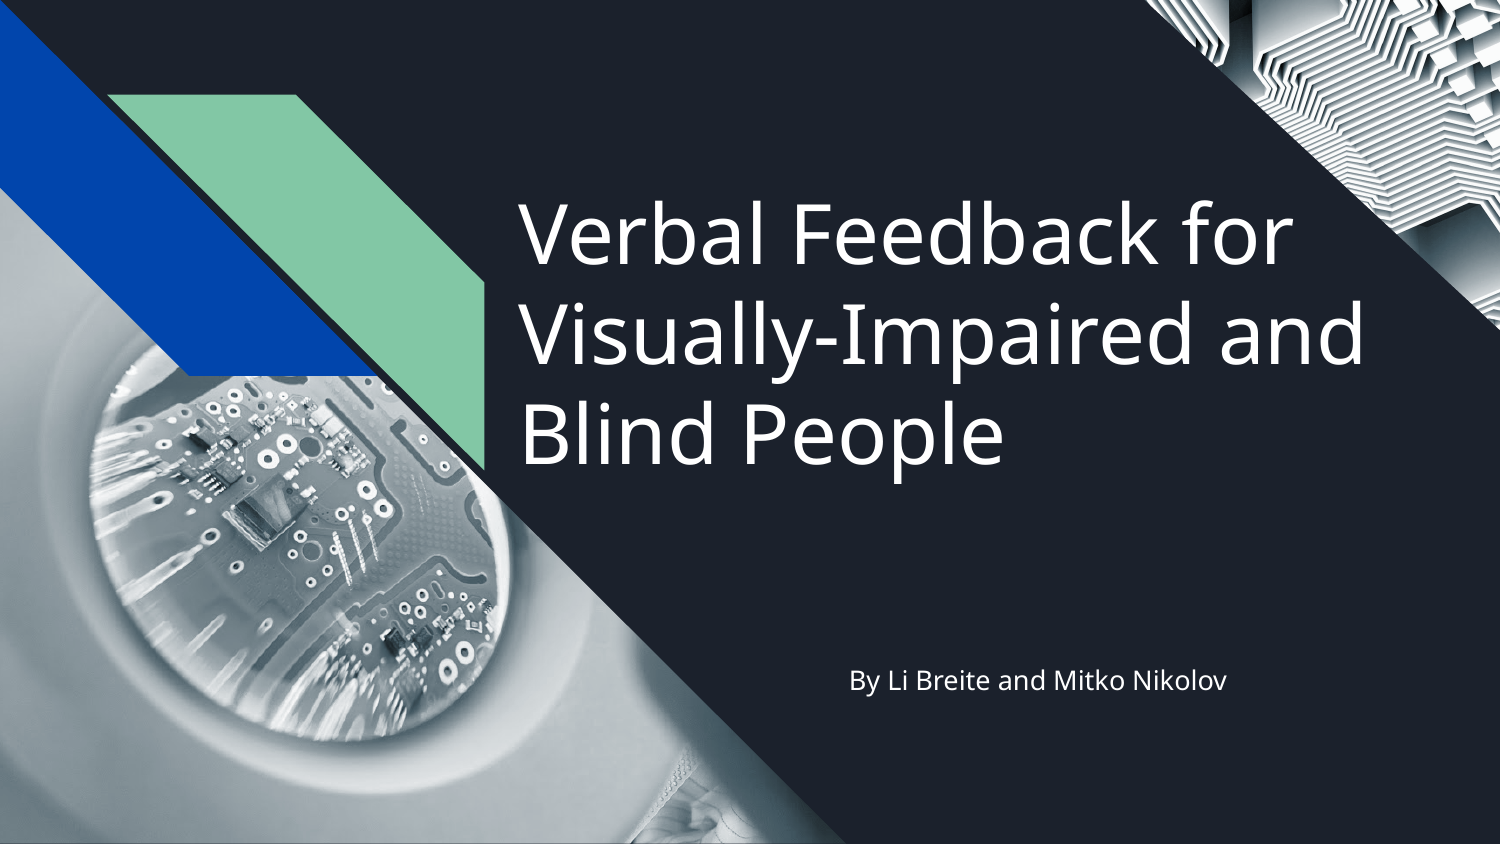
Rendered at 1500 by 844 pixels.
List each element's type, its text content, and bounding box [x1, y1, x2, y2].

picture [0, 189, 847, 844]
picture [1144, 0, 1500, 331]
title Verbal Feedback for Visually-Impaired and Blind People [503, 165, 1418, 429]
subtitle By Li Breite and Mitko Nikolov [833, 643, 1404, 727]
